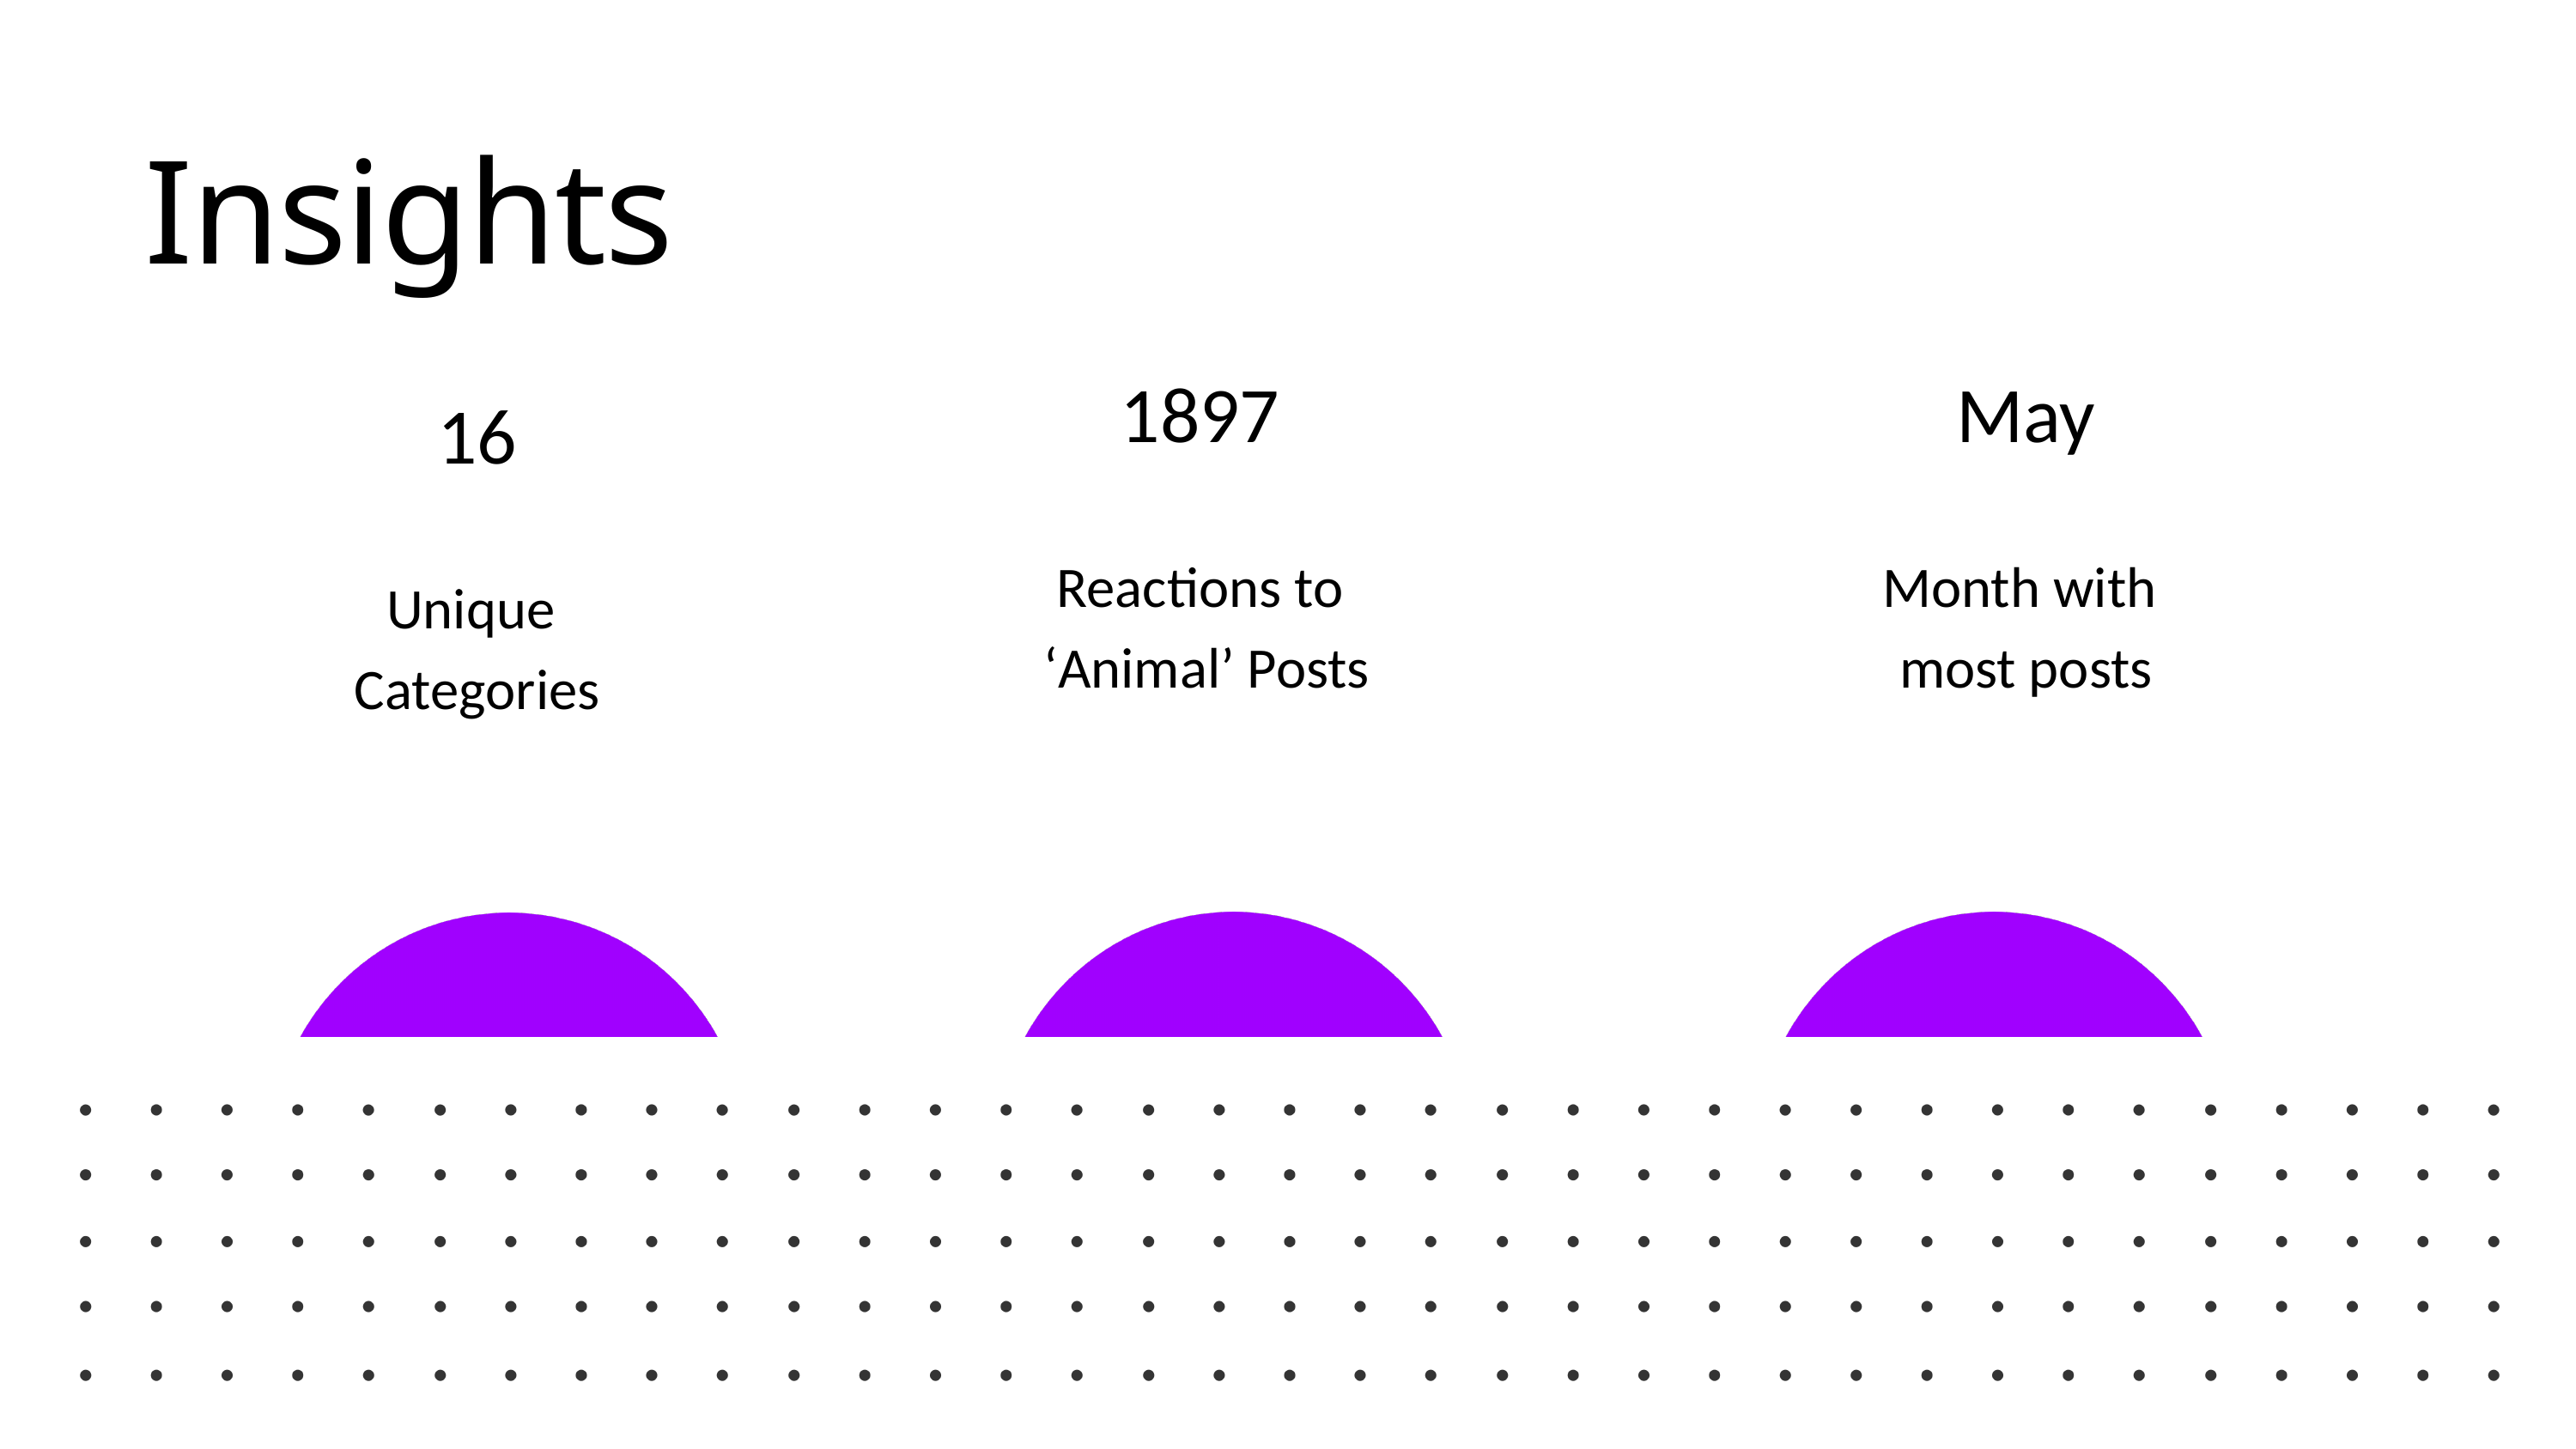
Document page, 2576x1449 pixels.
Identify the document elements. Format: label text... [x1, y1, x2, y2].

text_box 16 Unique Categories [214, 379, 740, 815]
text_box Insights [144, 121, 799, 294]
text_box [72, 1099, 2504, 1385]
text_box 1897 Reactions to ‘Animal’ Posts [938, 357, 1463, 794]
picture [1024, 912, 1443, 1037]
picture [1784, 912, 2204, 1037]
subtitle May Month with most posts [1763, 357, 2289, 794]
picture [299, 912, 719, 1037]
